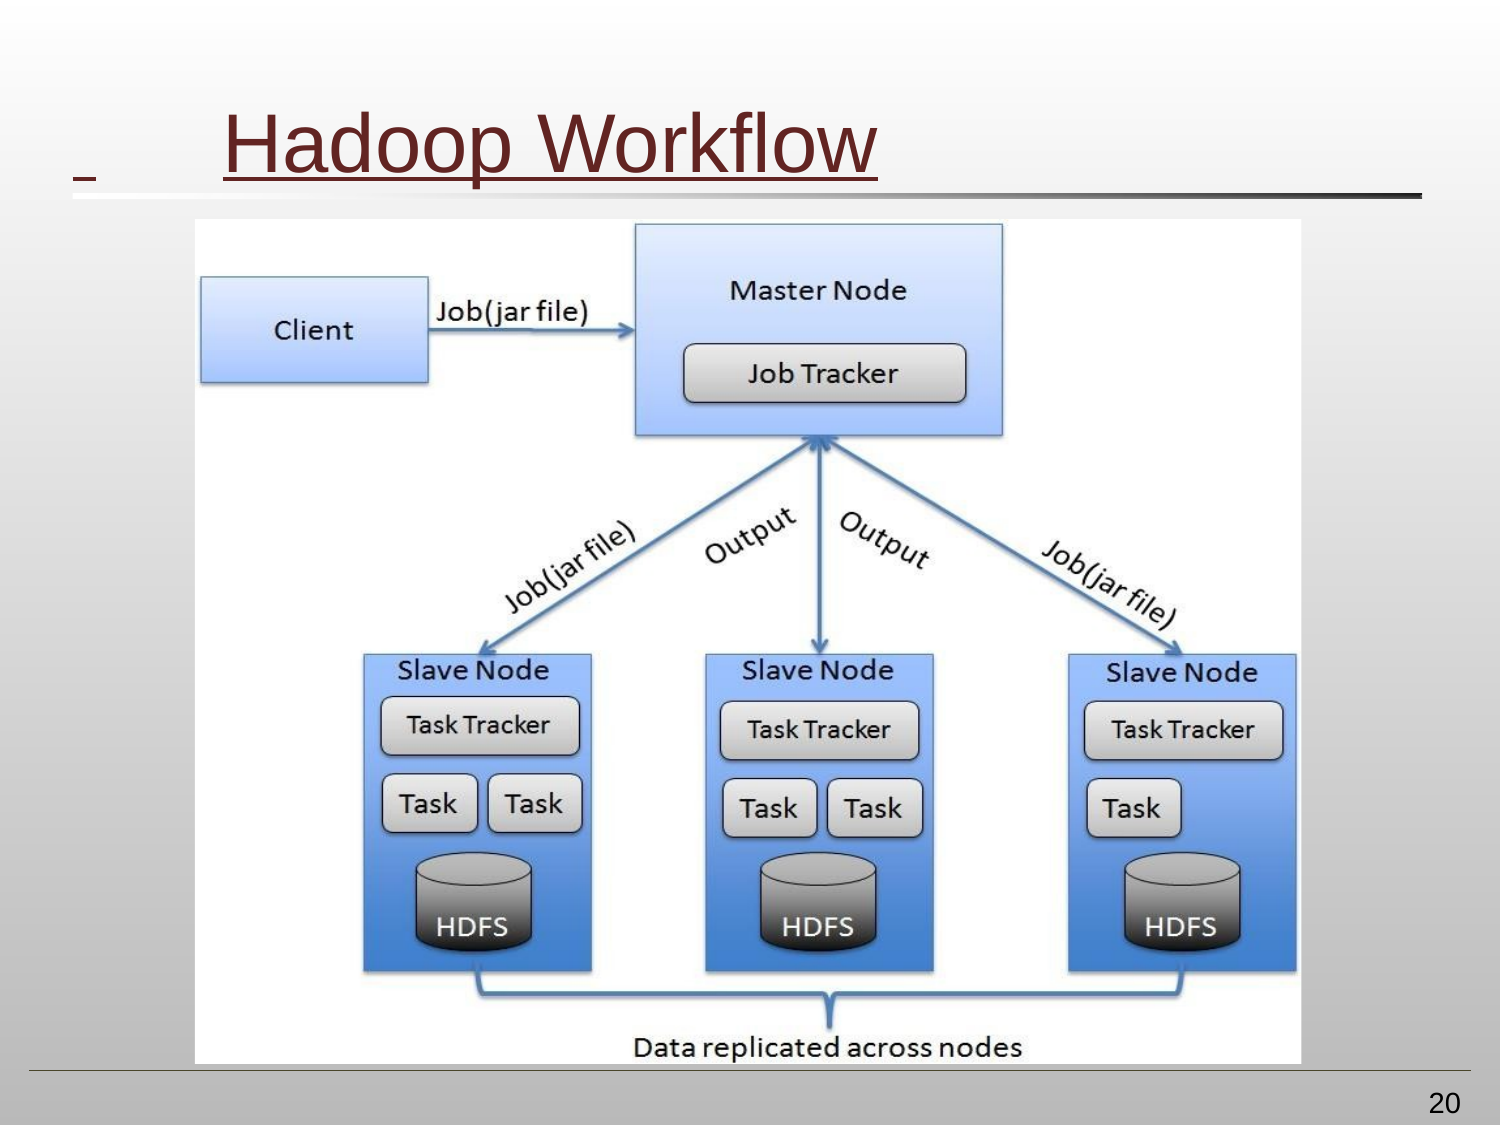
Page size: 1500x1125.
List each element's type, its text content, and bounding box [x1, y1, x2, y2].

text_box [194, 219, 1302, 1064]
title Hadoop Workflow [70, 87, 1431, 192]
text_box [72, 193, 1423, 199]
slide_number 20 [1424, 1077, 1487, 1115]
